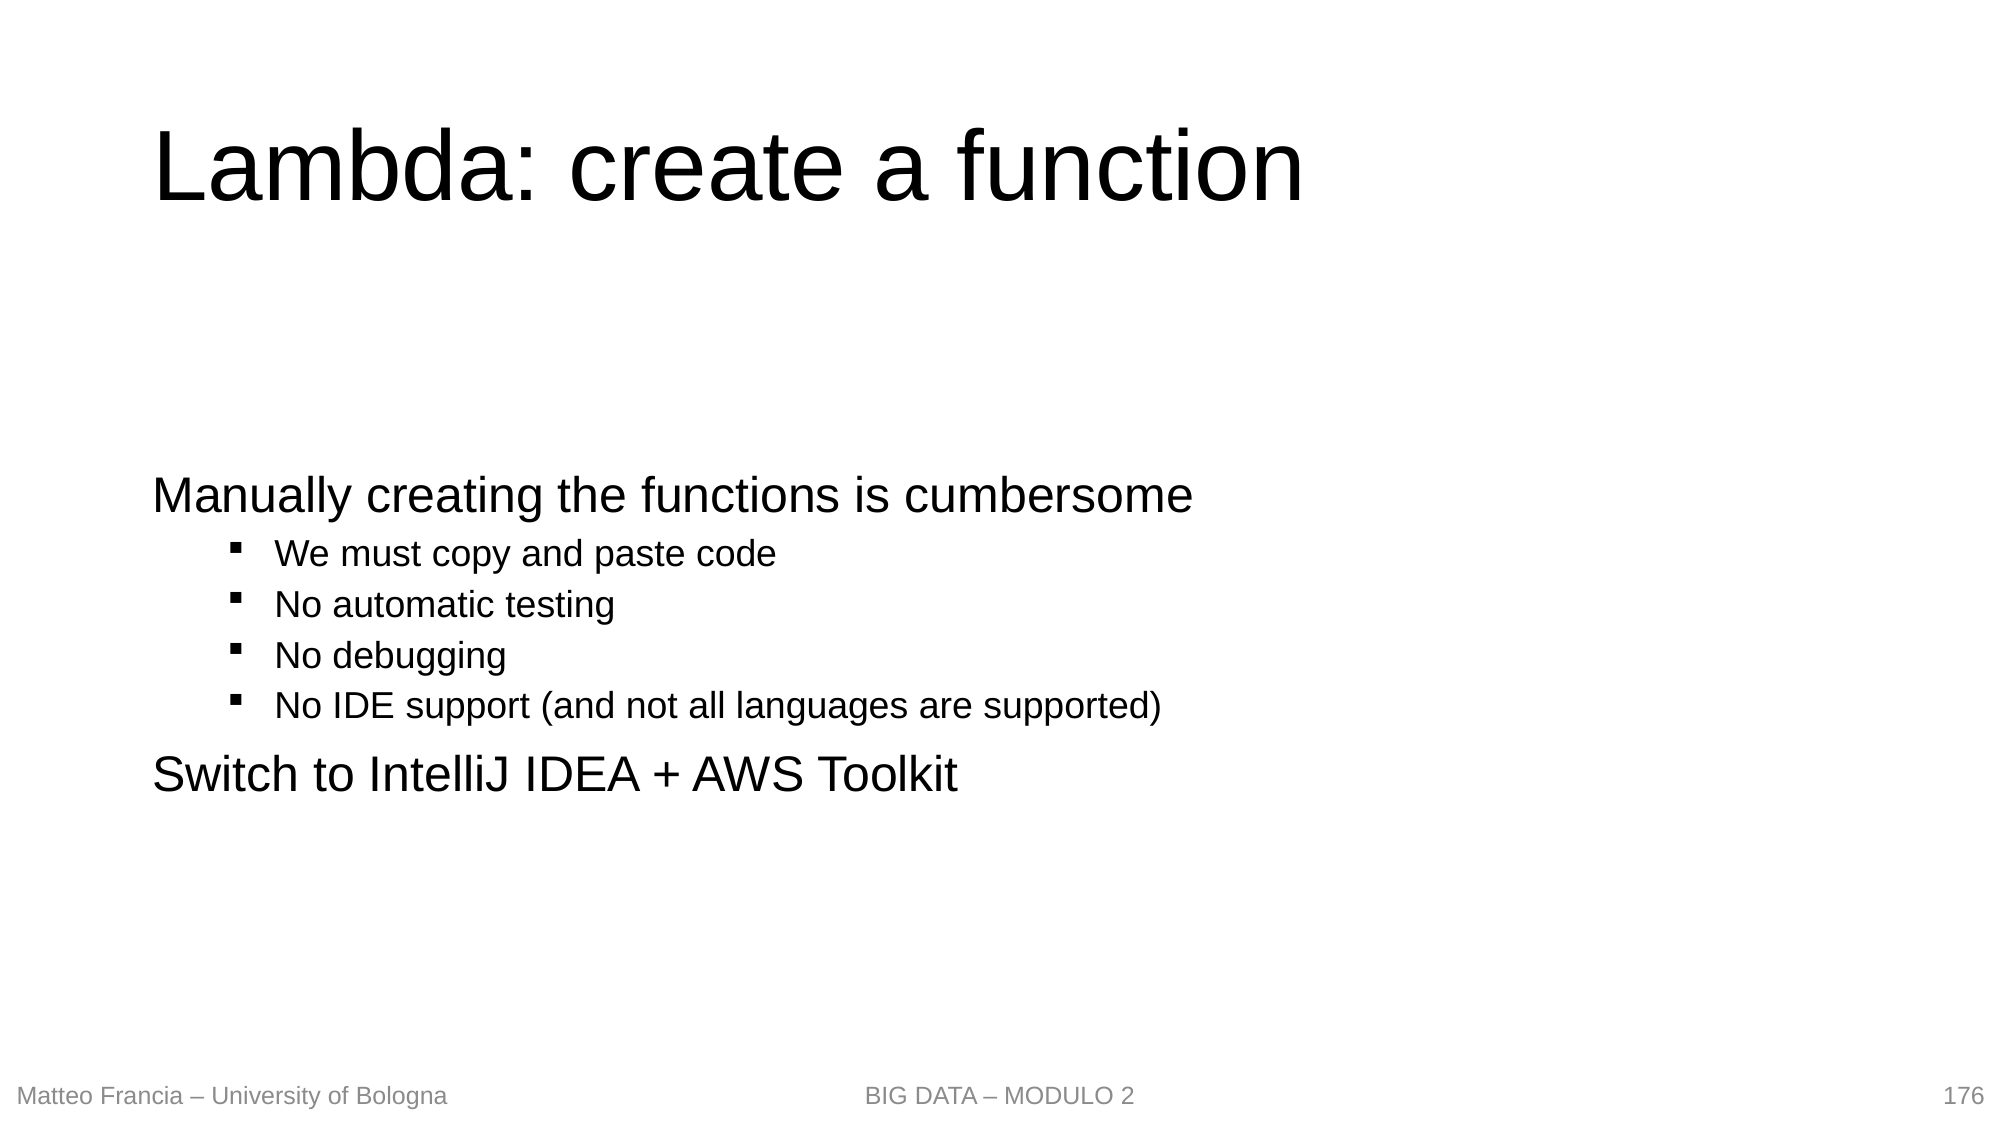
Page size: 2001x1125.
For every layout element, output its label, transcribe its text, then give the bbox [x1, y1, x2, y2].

title Lambda: create a function [137, 59, 1863, 278]
slide_number 176 [1550, 1065, 2000, 1125]
footer Matteo Francia – University of Bologna [0, 1065, 466, 1125]
list Manually creating the functions is cumbersome We must copy and paste code No automatic testing No debugging No IDE support (and not all languages are supported) Switch to IntelliJ IDEA + AWS Toolkit [137, 278, 1863, 993]
